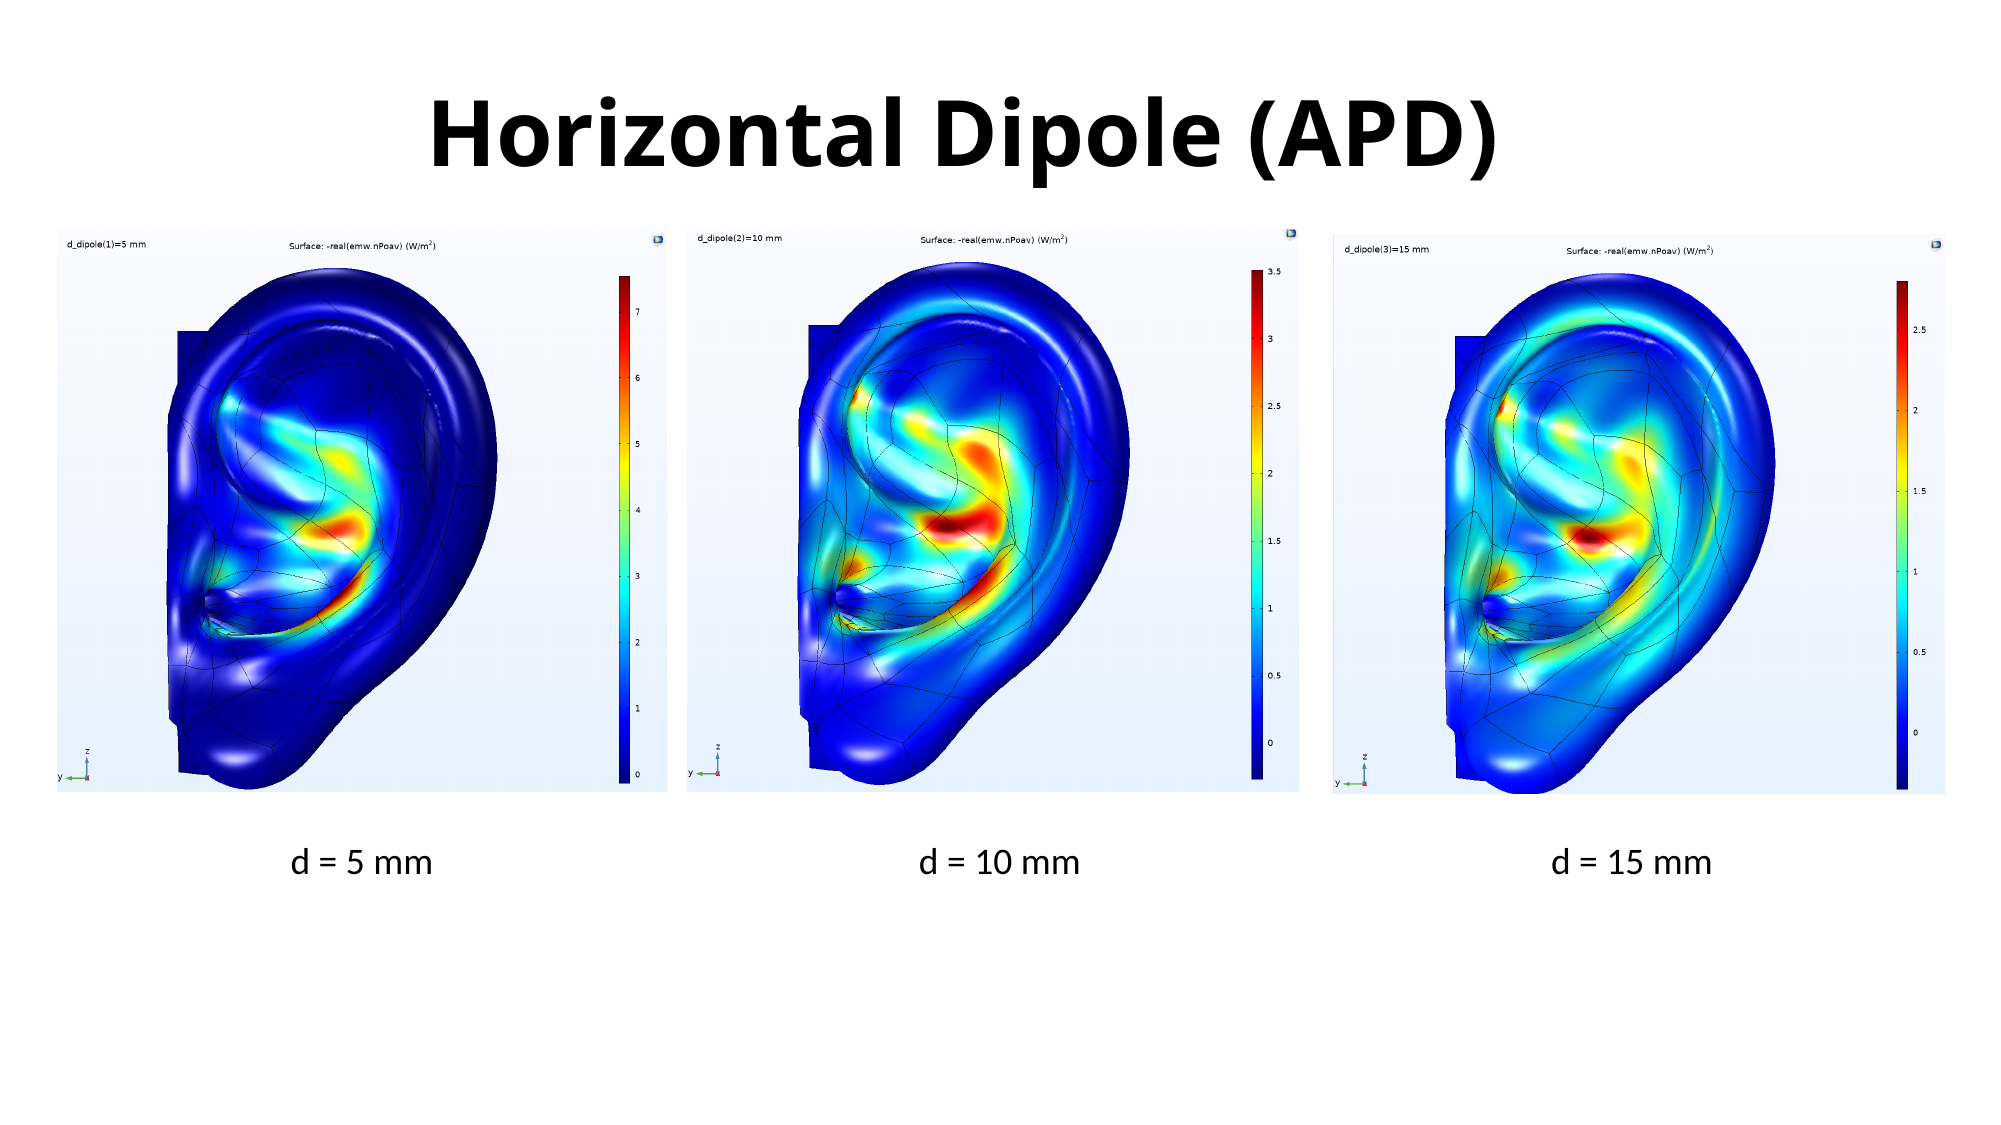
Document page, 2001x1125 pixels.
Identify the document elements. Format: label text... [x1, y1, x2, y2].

picture [687, 229, 1299, 792]
title Horizontal Dipole (APD) [212, 61, 1713, 194]
picture [1333, 234, 1945, 794]
picture [57, 229, 667, 792]
text_box d = 5 mm [275, 829, 449, 890]
text_box d = 10 mm [904, 829, 1096, 890]
text_box d = 15 mm [1536, 829, 1729, 890]
